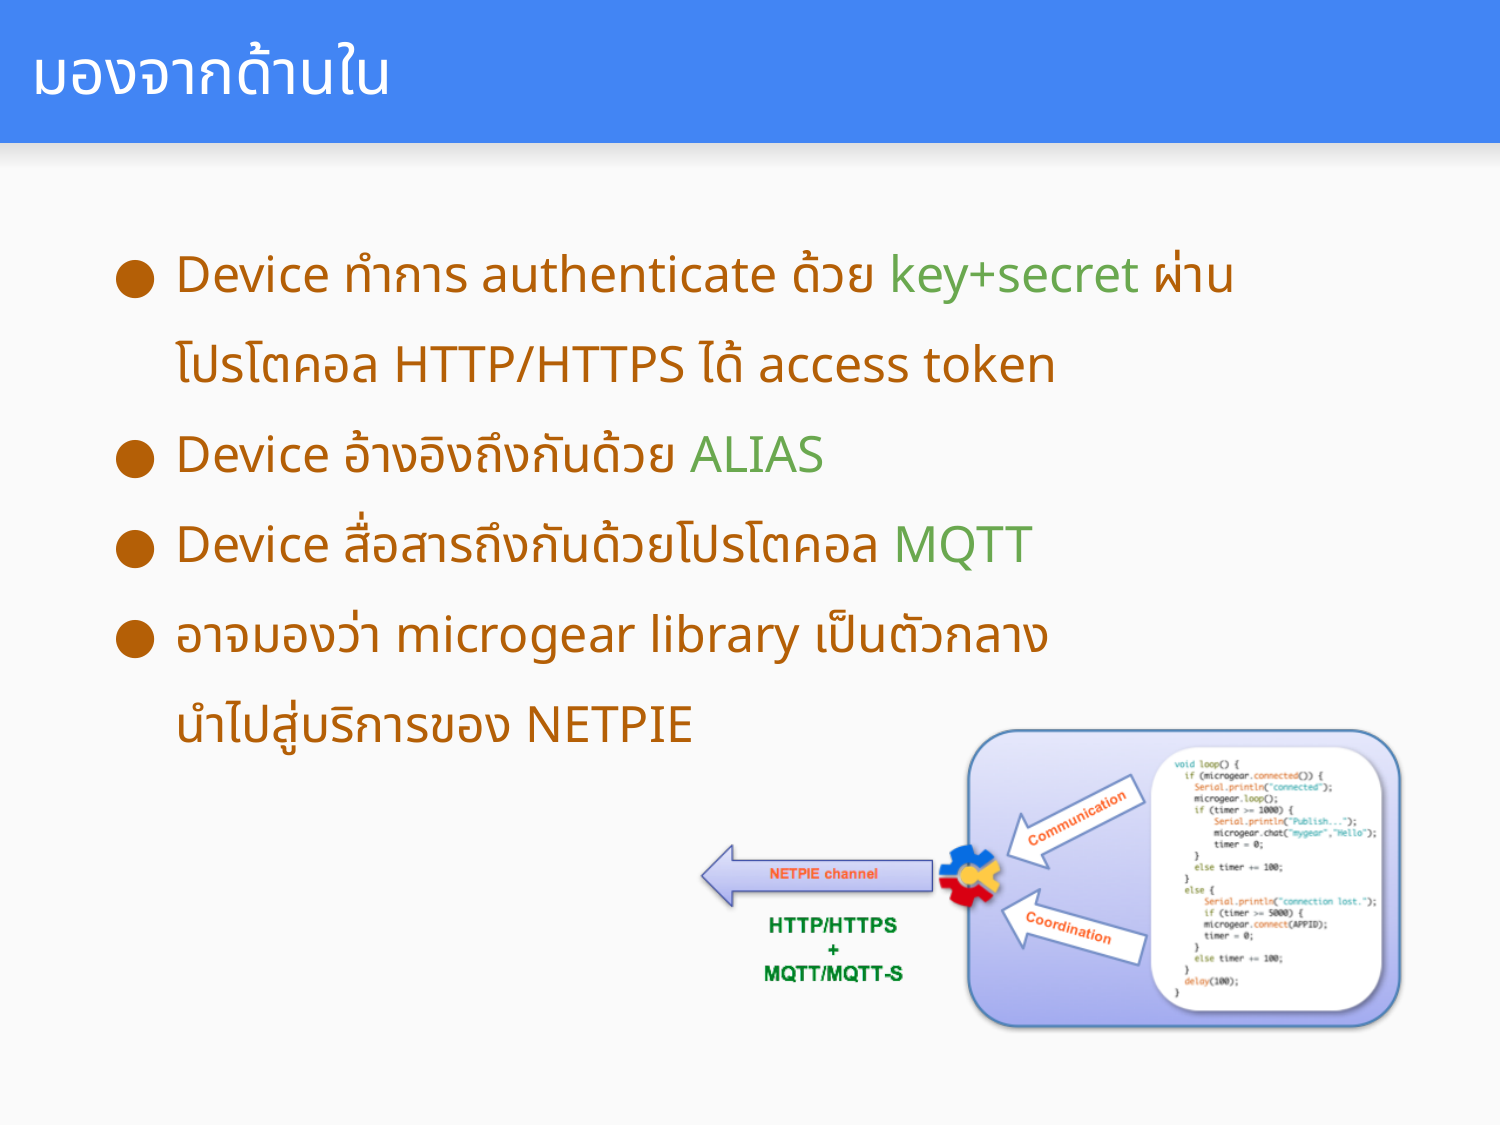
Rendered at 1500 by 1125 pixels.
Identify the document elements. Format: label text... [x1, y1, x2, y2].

text_box Device ทำการ authenticate ด้วย key+secret ผ่านโปรโตคอล HTTP/HTTPS ได้ access token Device อ้างอิงถึงกันด้วย ALIAS Device สื่อสารถึงกันด้วยโปรโตคอล MQTT อาจมองว่า microgear library เป็นตัวกลาง นำไปสู่บริการของ NETPIE [85, 197, 1415, 747]
picture [696, 727, 1406, 1034]
title มองจากด้านใน [16, 3, 1464, 136]
